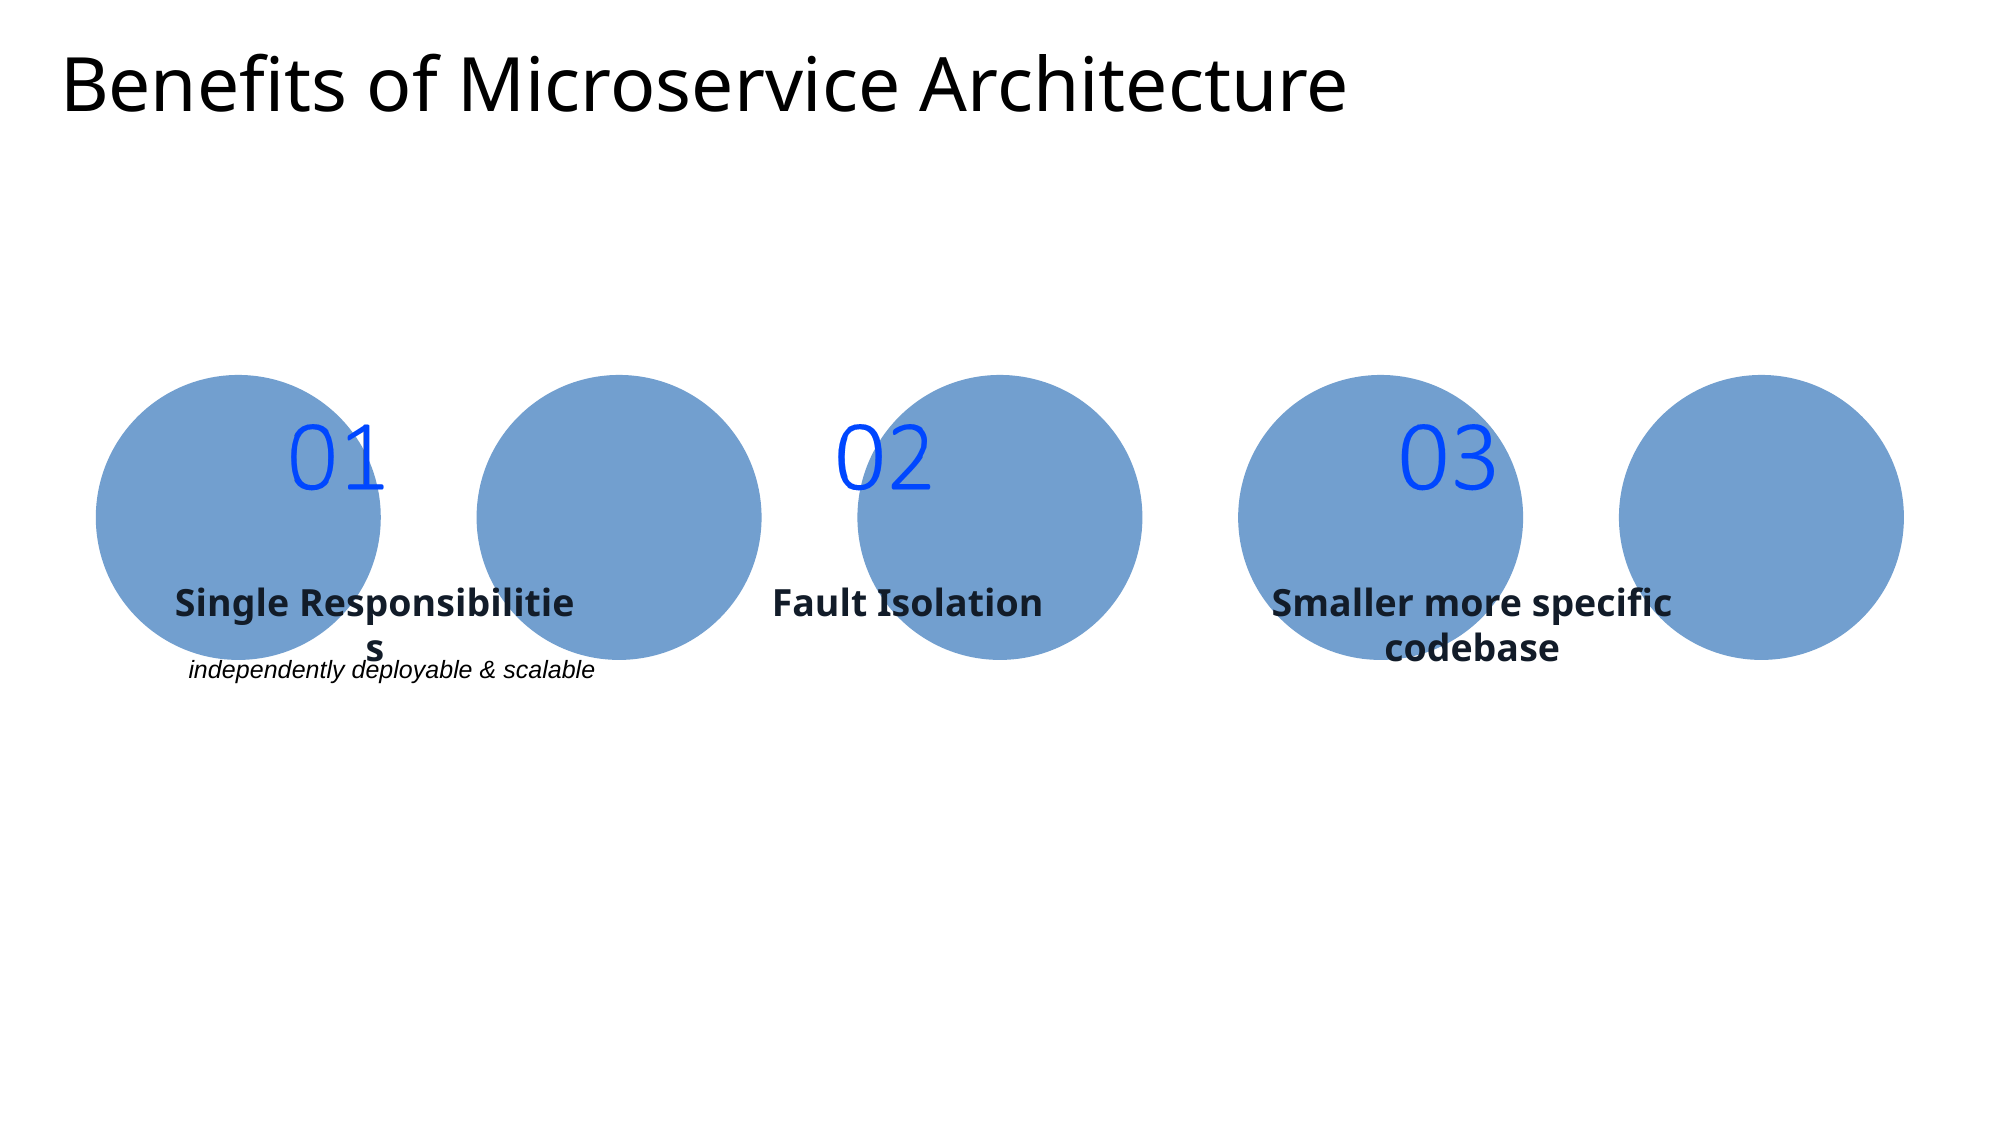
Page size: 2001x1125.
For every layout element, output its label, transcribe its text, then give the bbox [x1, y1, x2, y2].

picture [224, 363, 676, 577]
text_box independently deployable & scalable [173, 646, 624, 691]
text_box Single Responsibilities [158, 571, 592, 677]
picture [772, 363, 1223, 577]
title Benefits of Microservice Architecture [60, 36, 1396, 225]
picture [1336, 363, 1787, 578]
text_box Smaller more specific codebase [1255, 571, 1690, 677]
text_box Fault Isolation [691, 571, 1125, 632]
